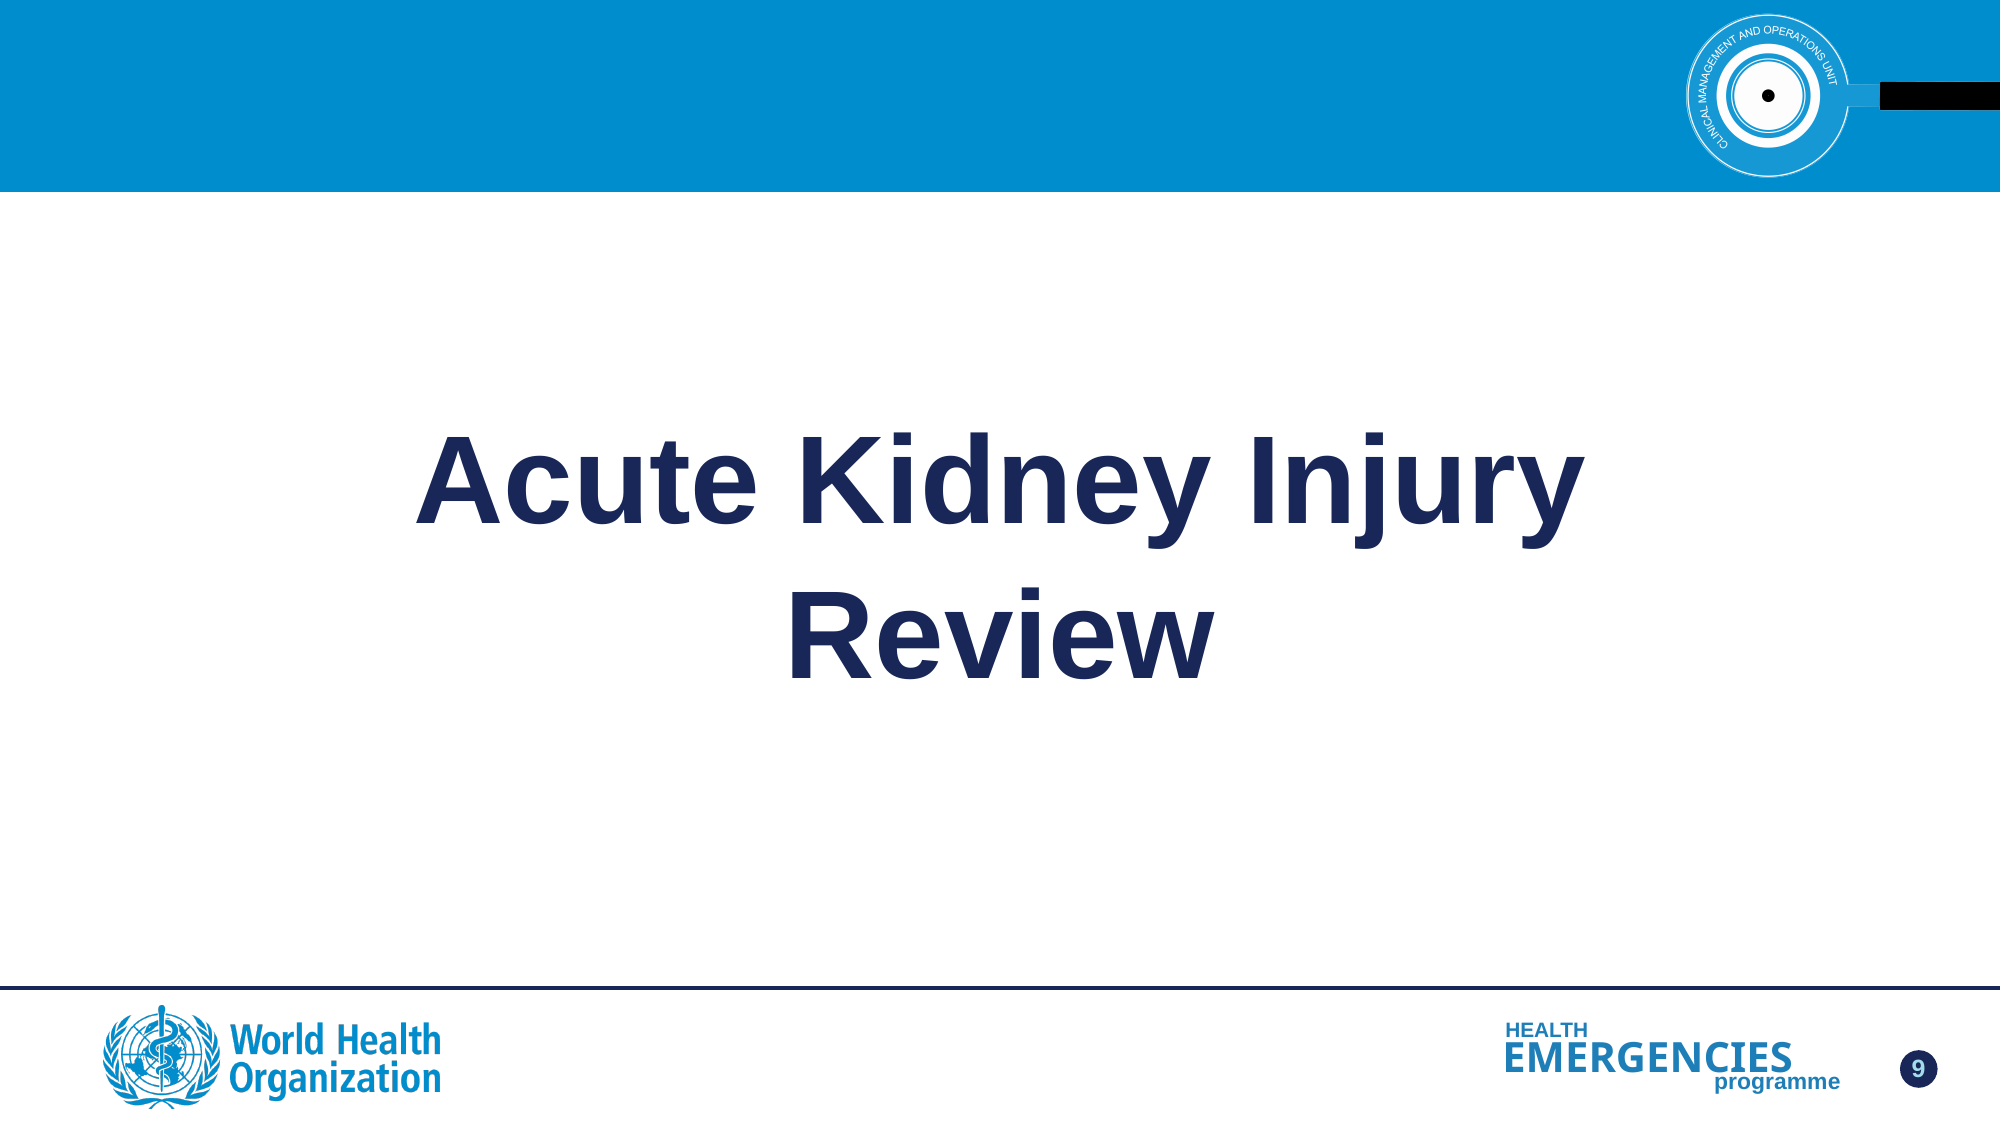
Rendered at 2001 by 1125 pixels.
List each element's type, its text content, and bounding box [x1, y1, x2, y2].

picture [103, 1005, 440, 1109]
picture [176, 1040, 184, 1053]
picture [1687, 14, 2000, 177]
picture [177, 1056, 184, 1068]
list Acute Kidney Injury Review [119, 407, 1881, 930]
picture [142, 1076, 160, 1085]
picture [153, 1102, 170, 1109]
picture [123, 1016, 160, 1053]
picture [182, 1056, 192, 1074]
picture [139, 1056, 161, 1077]
picture [164, 1016, 187, 1031]
picture [209, 1063, 217, 1071]
picture [163, 1078, 170, 1085]
